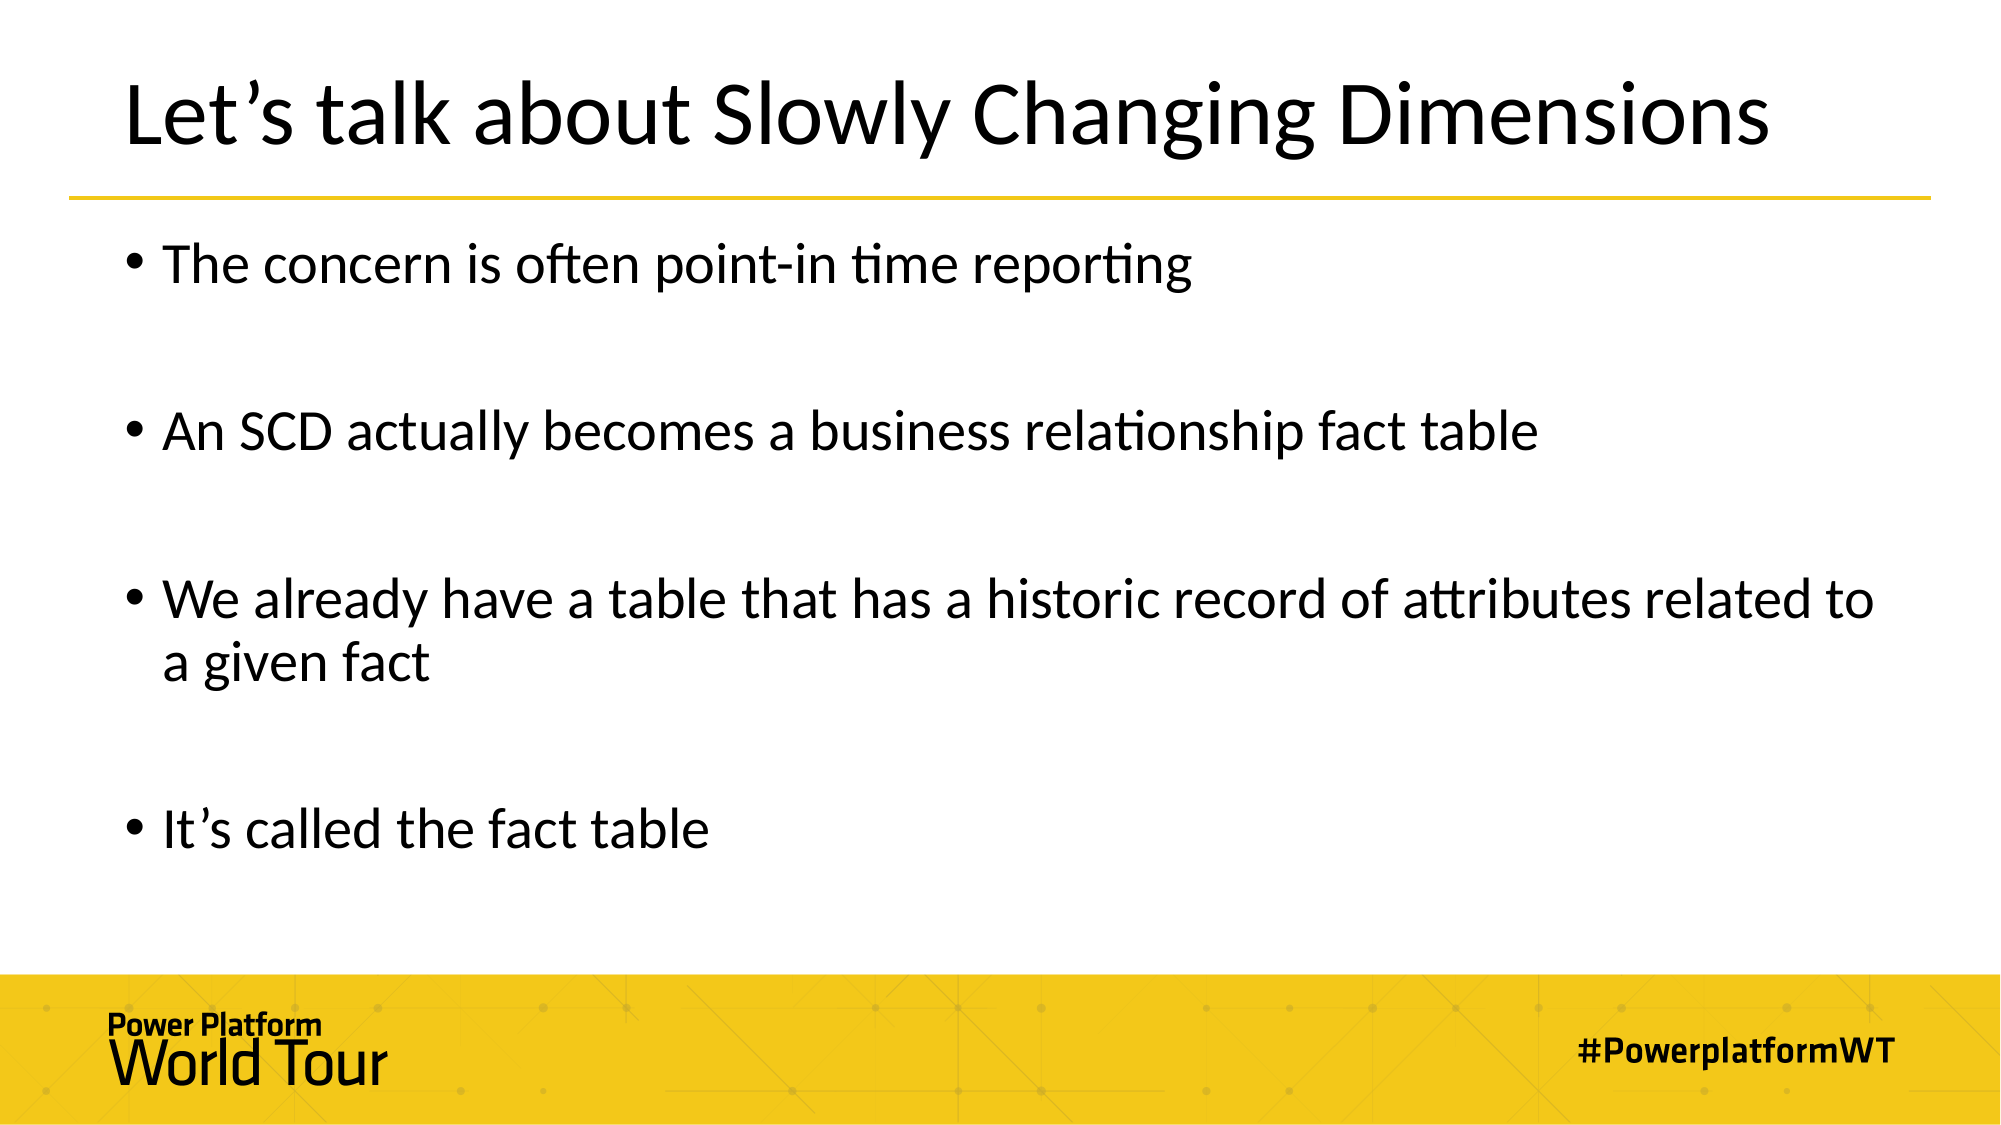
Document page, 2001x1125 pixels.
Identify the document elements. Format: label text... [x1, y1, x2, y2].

picture [0, 0, 2001, 1125]
title Let’s talk about Slowly Changing Dimensions [109, 32, 1893, 199]
list The concern is often point-in time reporting An SCD actually becomes a business relationship fact table We already have a table that has a historic record of attributes related to a given fact It’s called the fact table [109, 225, 1893, 950]
